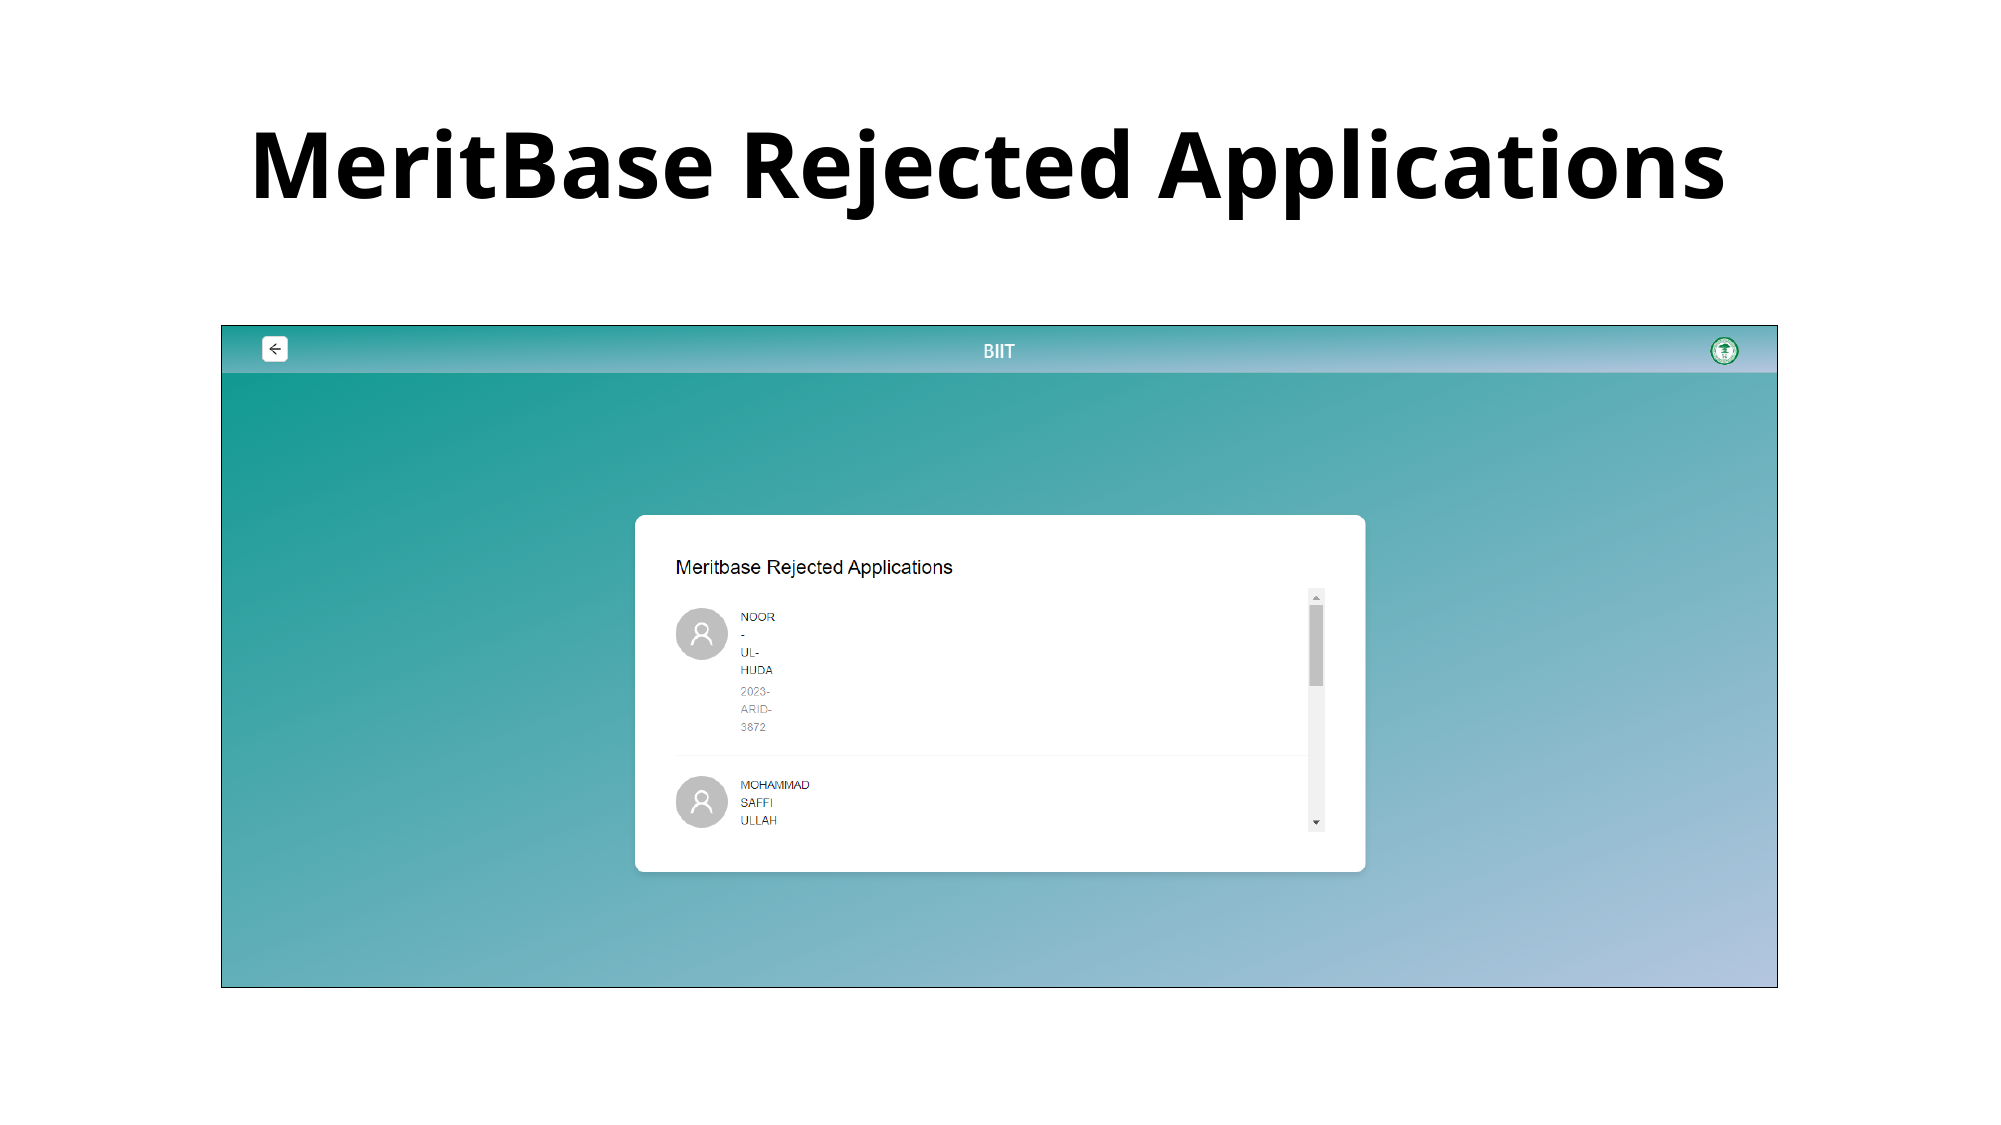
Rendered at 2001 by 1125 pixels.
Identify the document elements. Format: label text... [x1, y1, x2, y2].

title MeritBase Rejected Applications [137, 59, 1863, 278]
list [221, 325, 1778, 988]
